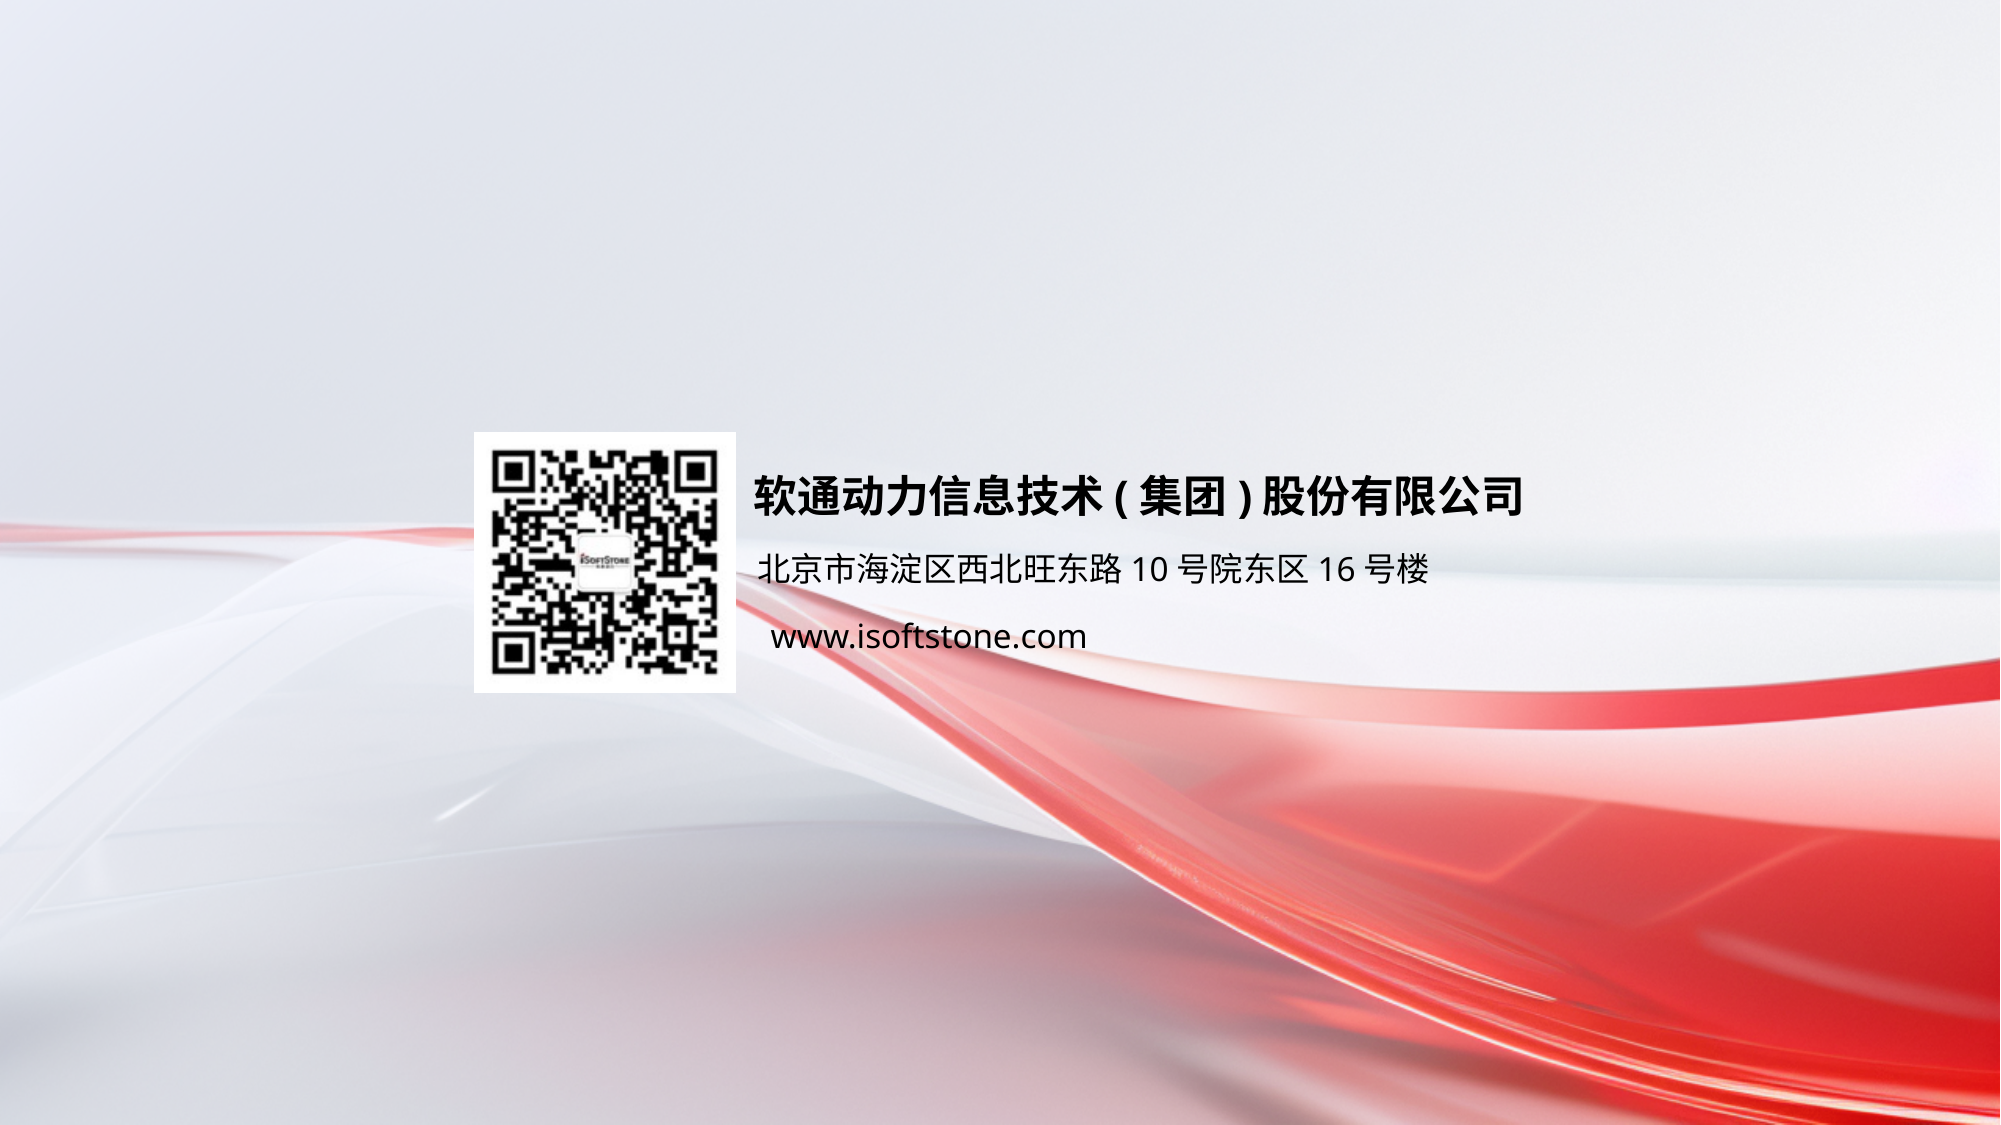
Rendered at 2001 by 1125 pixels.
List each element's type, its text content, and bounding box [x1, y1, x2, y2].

picture [1707, 832, 2000, 1125]
table_cell Qt for Apple OS X; 基于 Cocoa的应用支持 [1308, 432, 2000, 1125]
picture [474, 432, 736, 693]
